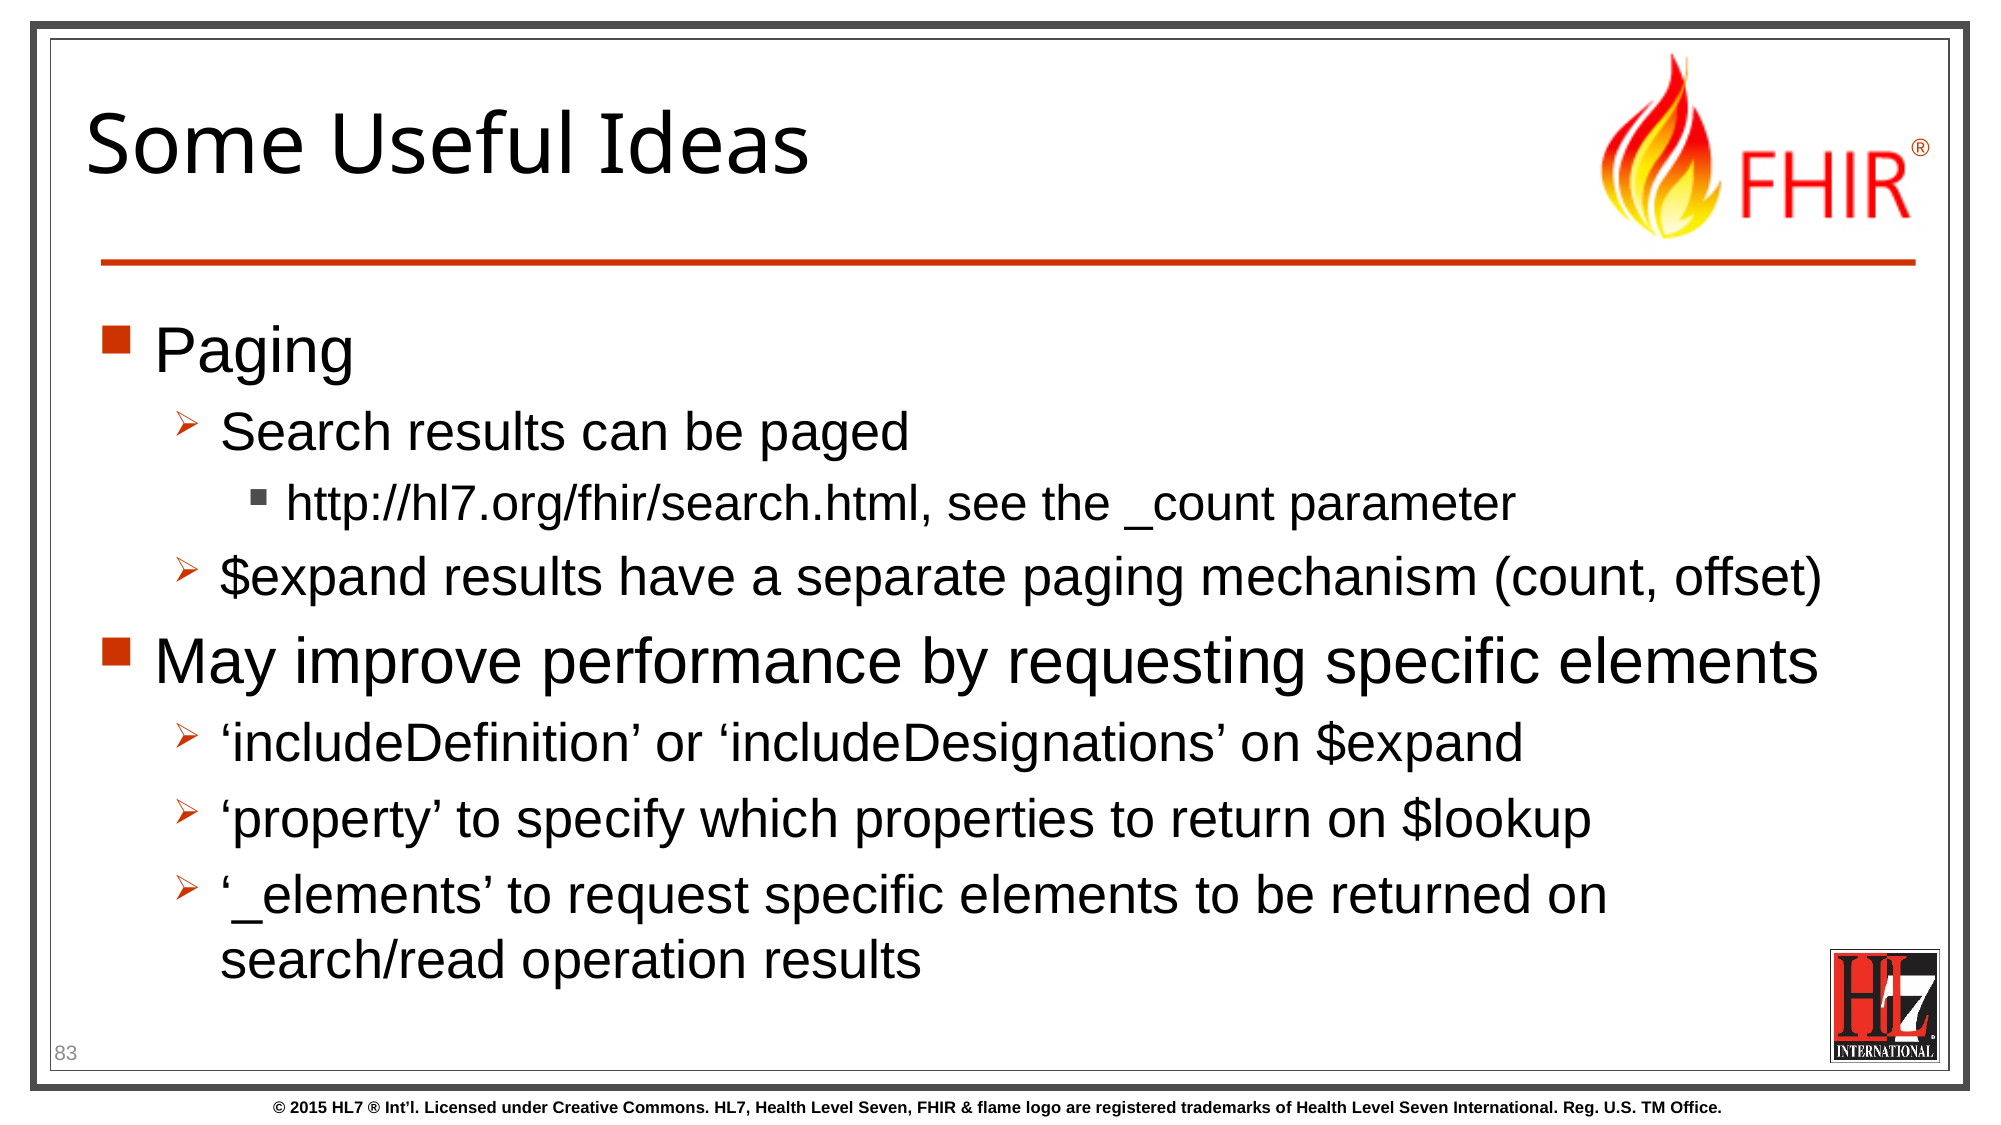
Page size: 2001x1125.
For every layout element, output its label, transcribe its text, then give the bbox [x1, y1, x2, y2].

list Paging Search results can be paged http://hl7.org/fhir/search.html, see the _count parameter $expand results have a separate paging mechanism (count, offset) May improve performance by requesting specific elements ‘includeDefinition’ or ‘includeDesignations’ on $expand ‘property’ to specify which properties to return on $lookup ‘_elements’ to request specific elements to be returned on search/read operation results [83, 299, 1917, 1059]
picture [1588, 42, 1923, 249]
title Some Useful Ideas [70, 54, 1595, 244]
slide_number 83 [39, 1034, 197, 1071]
picture [1830, 949, 1940, 1063]
